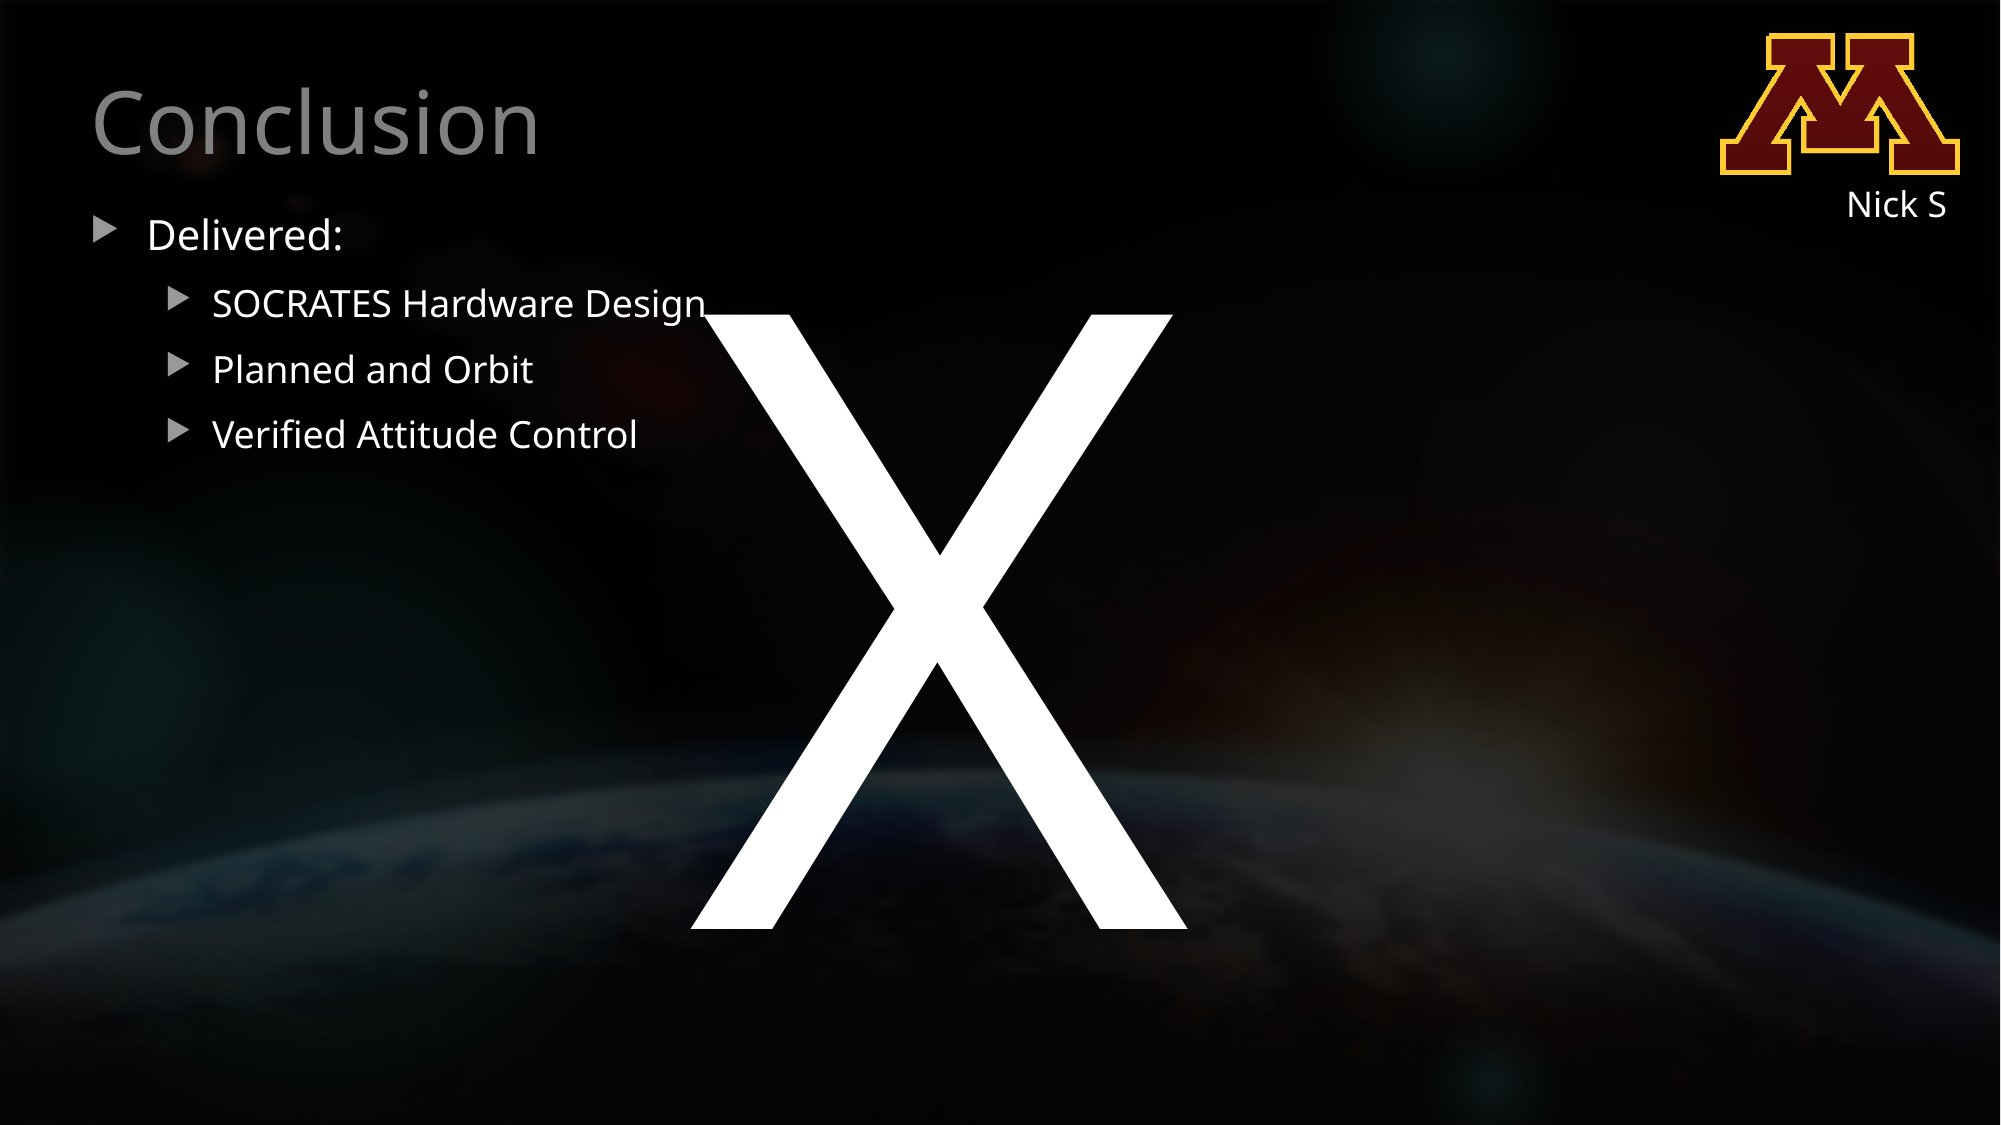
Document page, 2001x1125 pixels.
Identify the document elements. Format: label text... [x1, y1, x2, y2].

list Delivered: SOCRATES Hardware Design Planned and Orbit Verified Attitude Control [1437, 201, 1833, 1048]
picture [0, 0, 2001, 1125]
list Delivered: SOCRATES Hardware Design Planned and Orbit Verified Attitude Control [75, 201, 672, 1048]
title Conclusion [75, 59, 1618, 175]
list Nick S [1713, 174, 1963, 233]
text_box X [672, 61, 1437, 1109]
